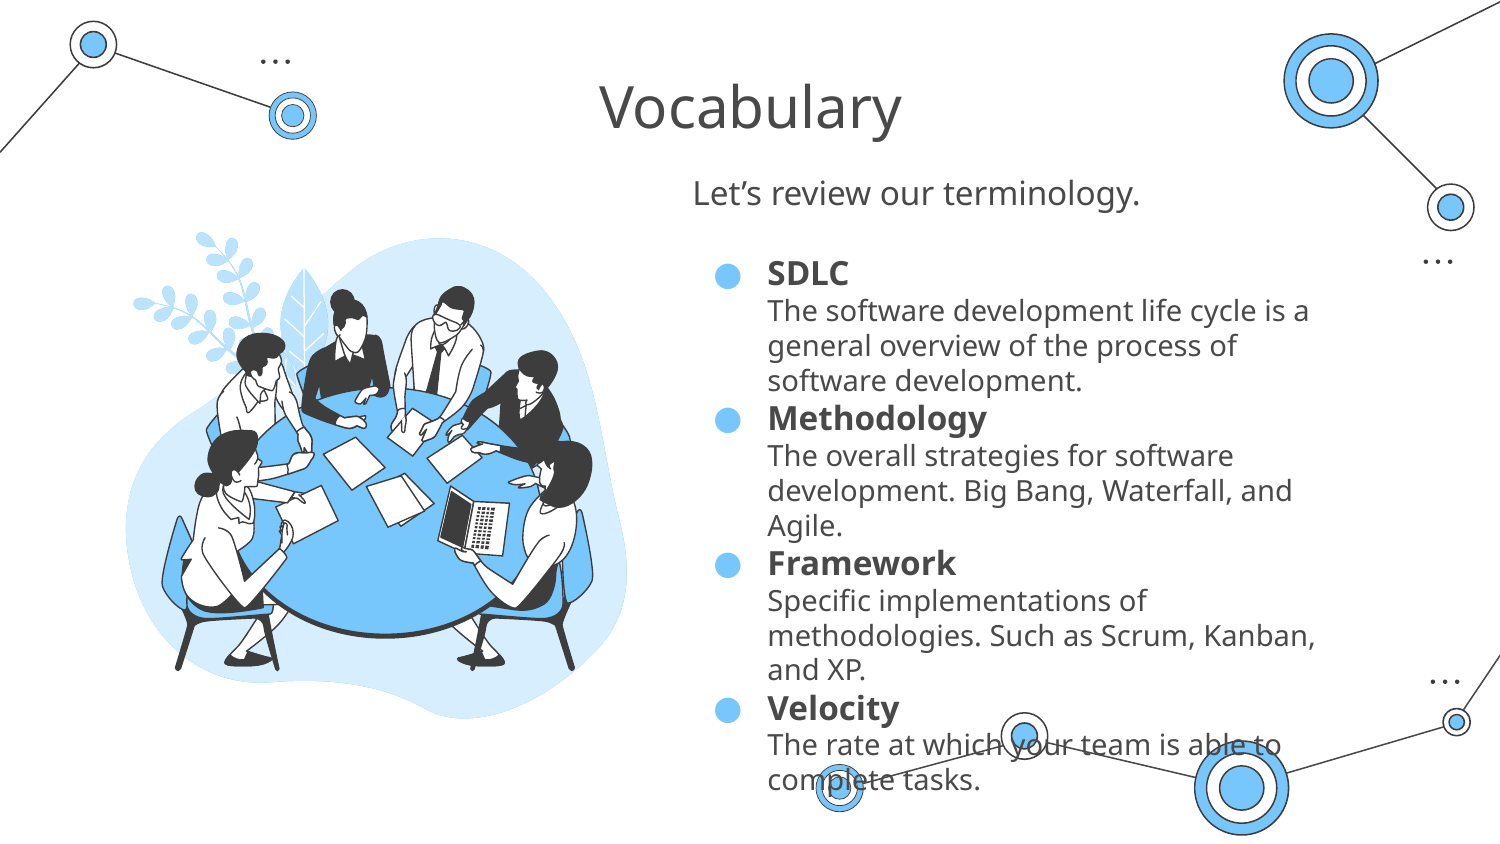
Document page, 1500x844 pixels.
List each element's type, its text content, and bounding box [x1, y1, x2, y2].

title Vocabulary [208, 55, 1293, 146]
subtitle Let’s review our terminology. SDLC The software development life cycle is a general overview of the process of software development. Methodology The overall strategies for software development. Big Bang, Waterfall, and Agile. Framework Specific implementations of methodologies. Such as Scrum, Kanban, and XP. Velocity The rate at which your team is able to complete tasks. [677, 157, 1353, 742]
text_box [113, 231, 634, 719]
